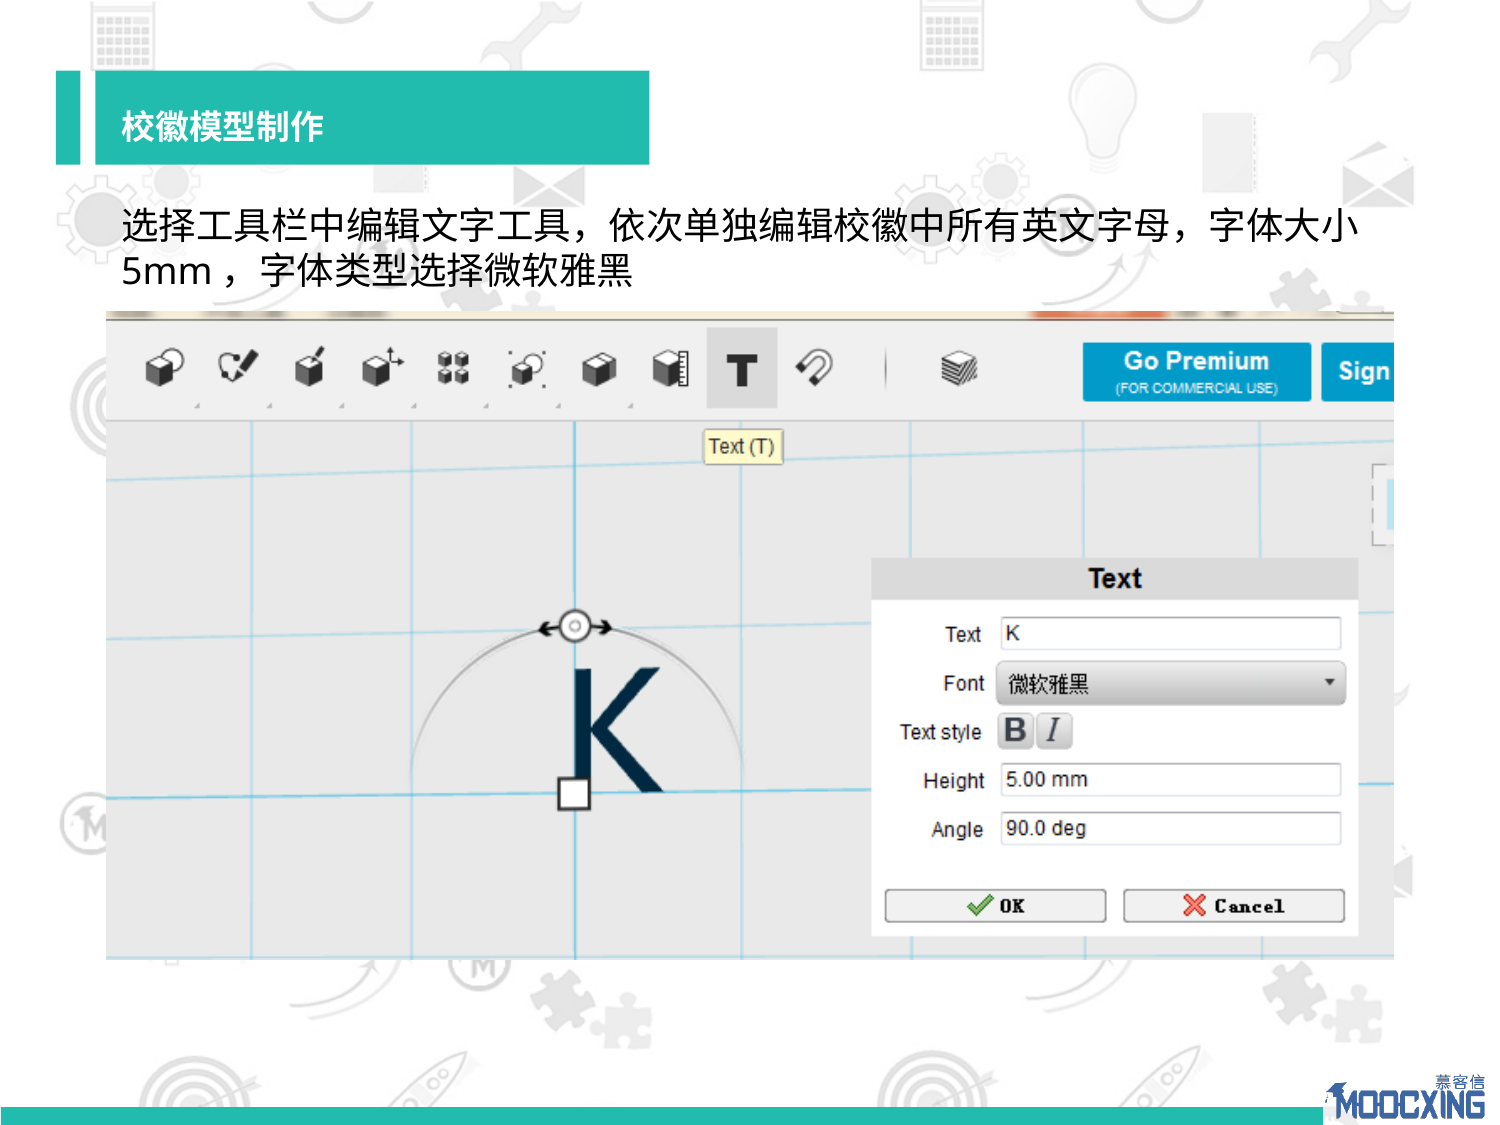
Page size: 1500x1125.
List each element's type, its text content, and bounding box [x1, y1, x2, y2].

picture [0, 0, 1500, 1125]
title 校徽模型制作 [106, 102, 858, 194]
text_box 选择工具栏中编辑文字工具，依次单独编辑校徽中所有英文字母，字体大小5mm，字体类型选择微软雅黑 [106, 194, 1429, 300]
